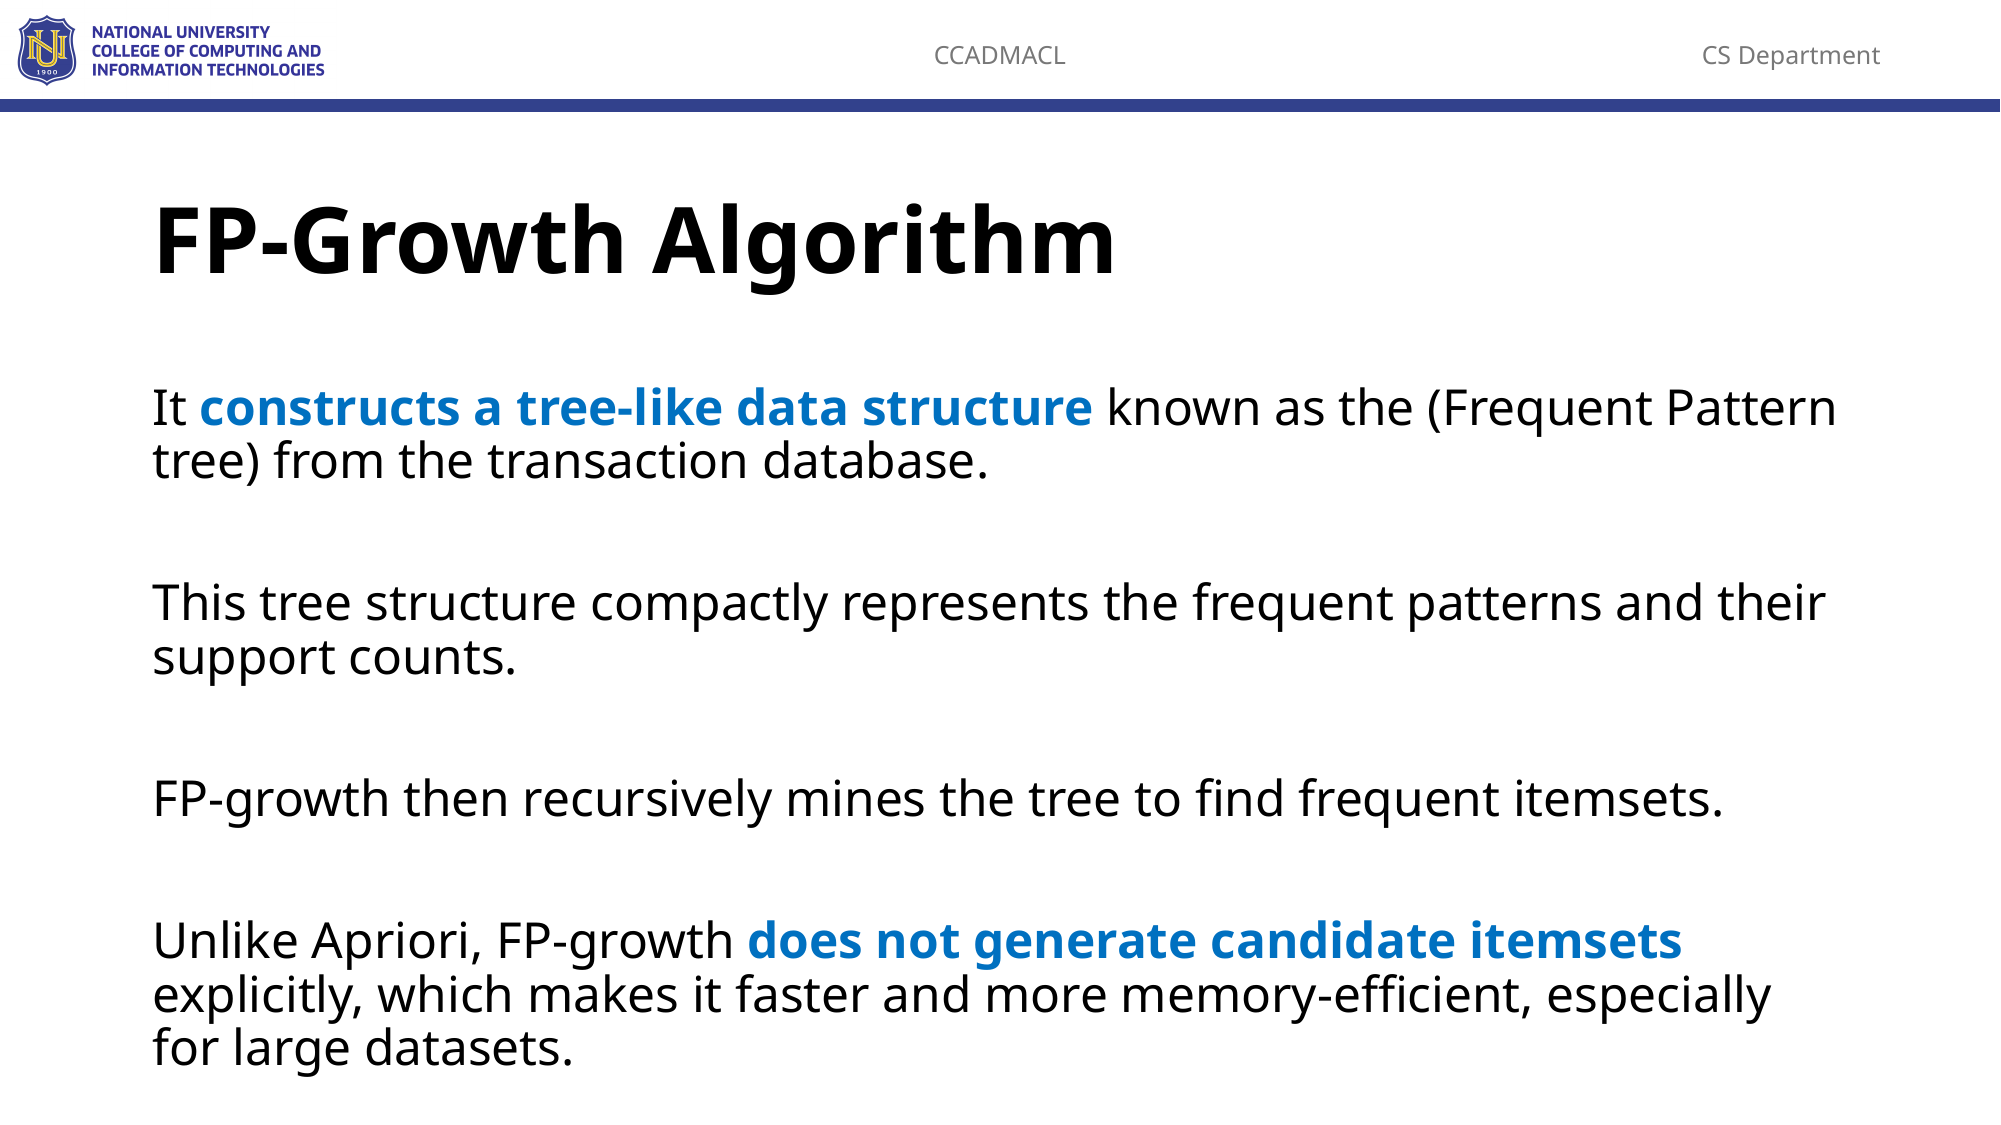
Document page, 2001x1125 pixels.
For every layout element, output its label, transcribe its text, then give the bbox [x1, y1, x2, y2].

title FP-Growth Algorithm [137, 135, 1863, 353]
list It constructs a tree-like data structure known as the (Frequent Pattern tree) from the transaction database. This tree structure compactly represents the frequent patterns and their support counts. FP-growth then recursively mines the tree to find frequent itemsets. Unlike Apriori, FP-growth does not generate candidate itemsets explicitly, which makes it faster and more memory-efficient, especially for large datasets. [137, 375, 1863, 1089]
picture [0, 0, 337, 99]
